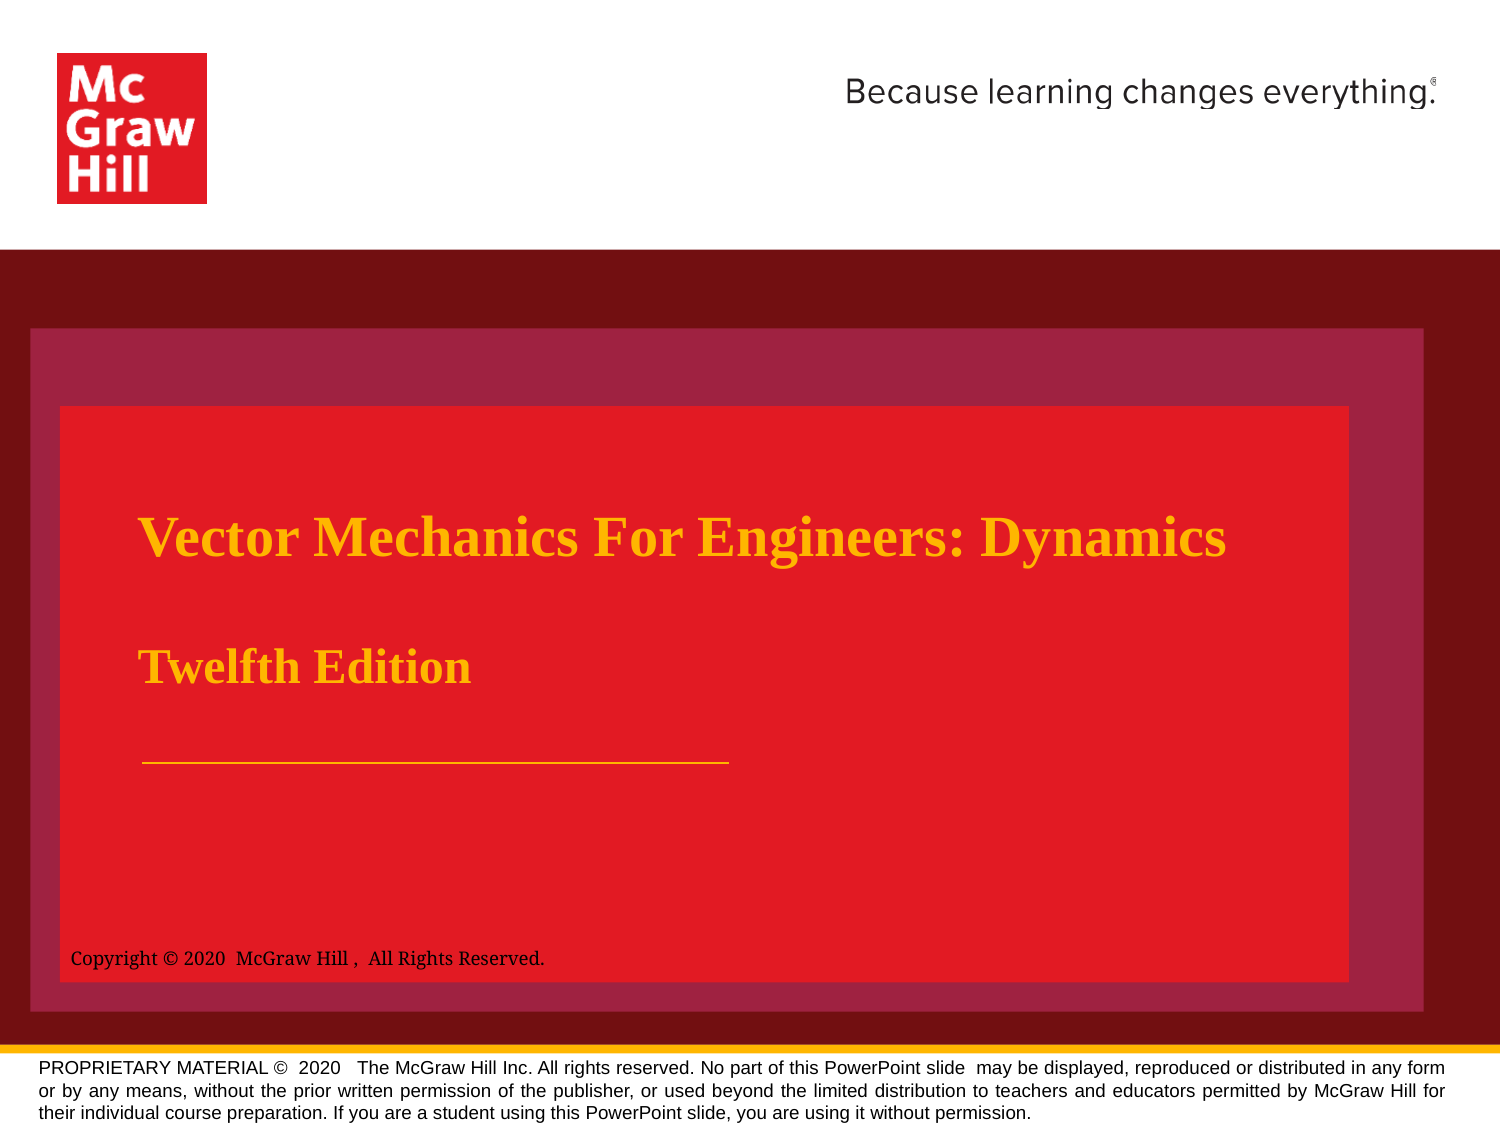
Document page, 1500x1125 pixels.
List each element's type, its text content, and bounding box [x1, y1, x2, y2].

title Vector Mechanics For Engineers: Dynamics Twelfth Edition [122, 490, 1275, 635]
picture [57, 53, 207, 204]
text_box Copyright © 2020 McGraw Hill , All Rights Reserved. [55, 943, 1044, 977]
text_box PROPRIETARY MATERIAL © 2020 The McGraw Hill Inc. All rights reserved. No part of this PowerPoint slide may be displayed, reproduced or distributed in any form or by any means, without the prior written permission of the publisher, or used beyond the limited distribution to teachers and educators permitted by McGraw Hill for their individual course preparation. If you are a student using this PowerPoint slide, you are using it without permission. [23, 1048, 1460, 1125]
